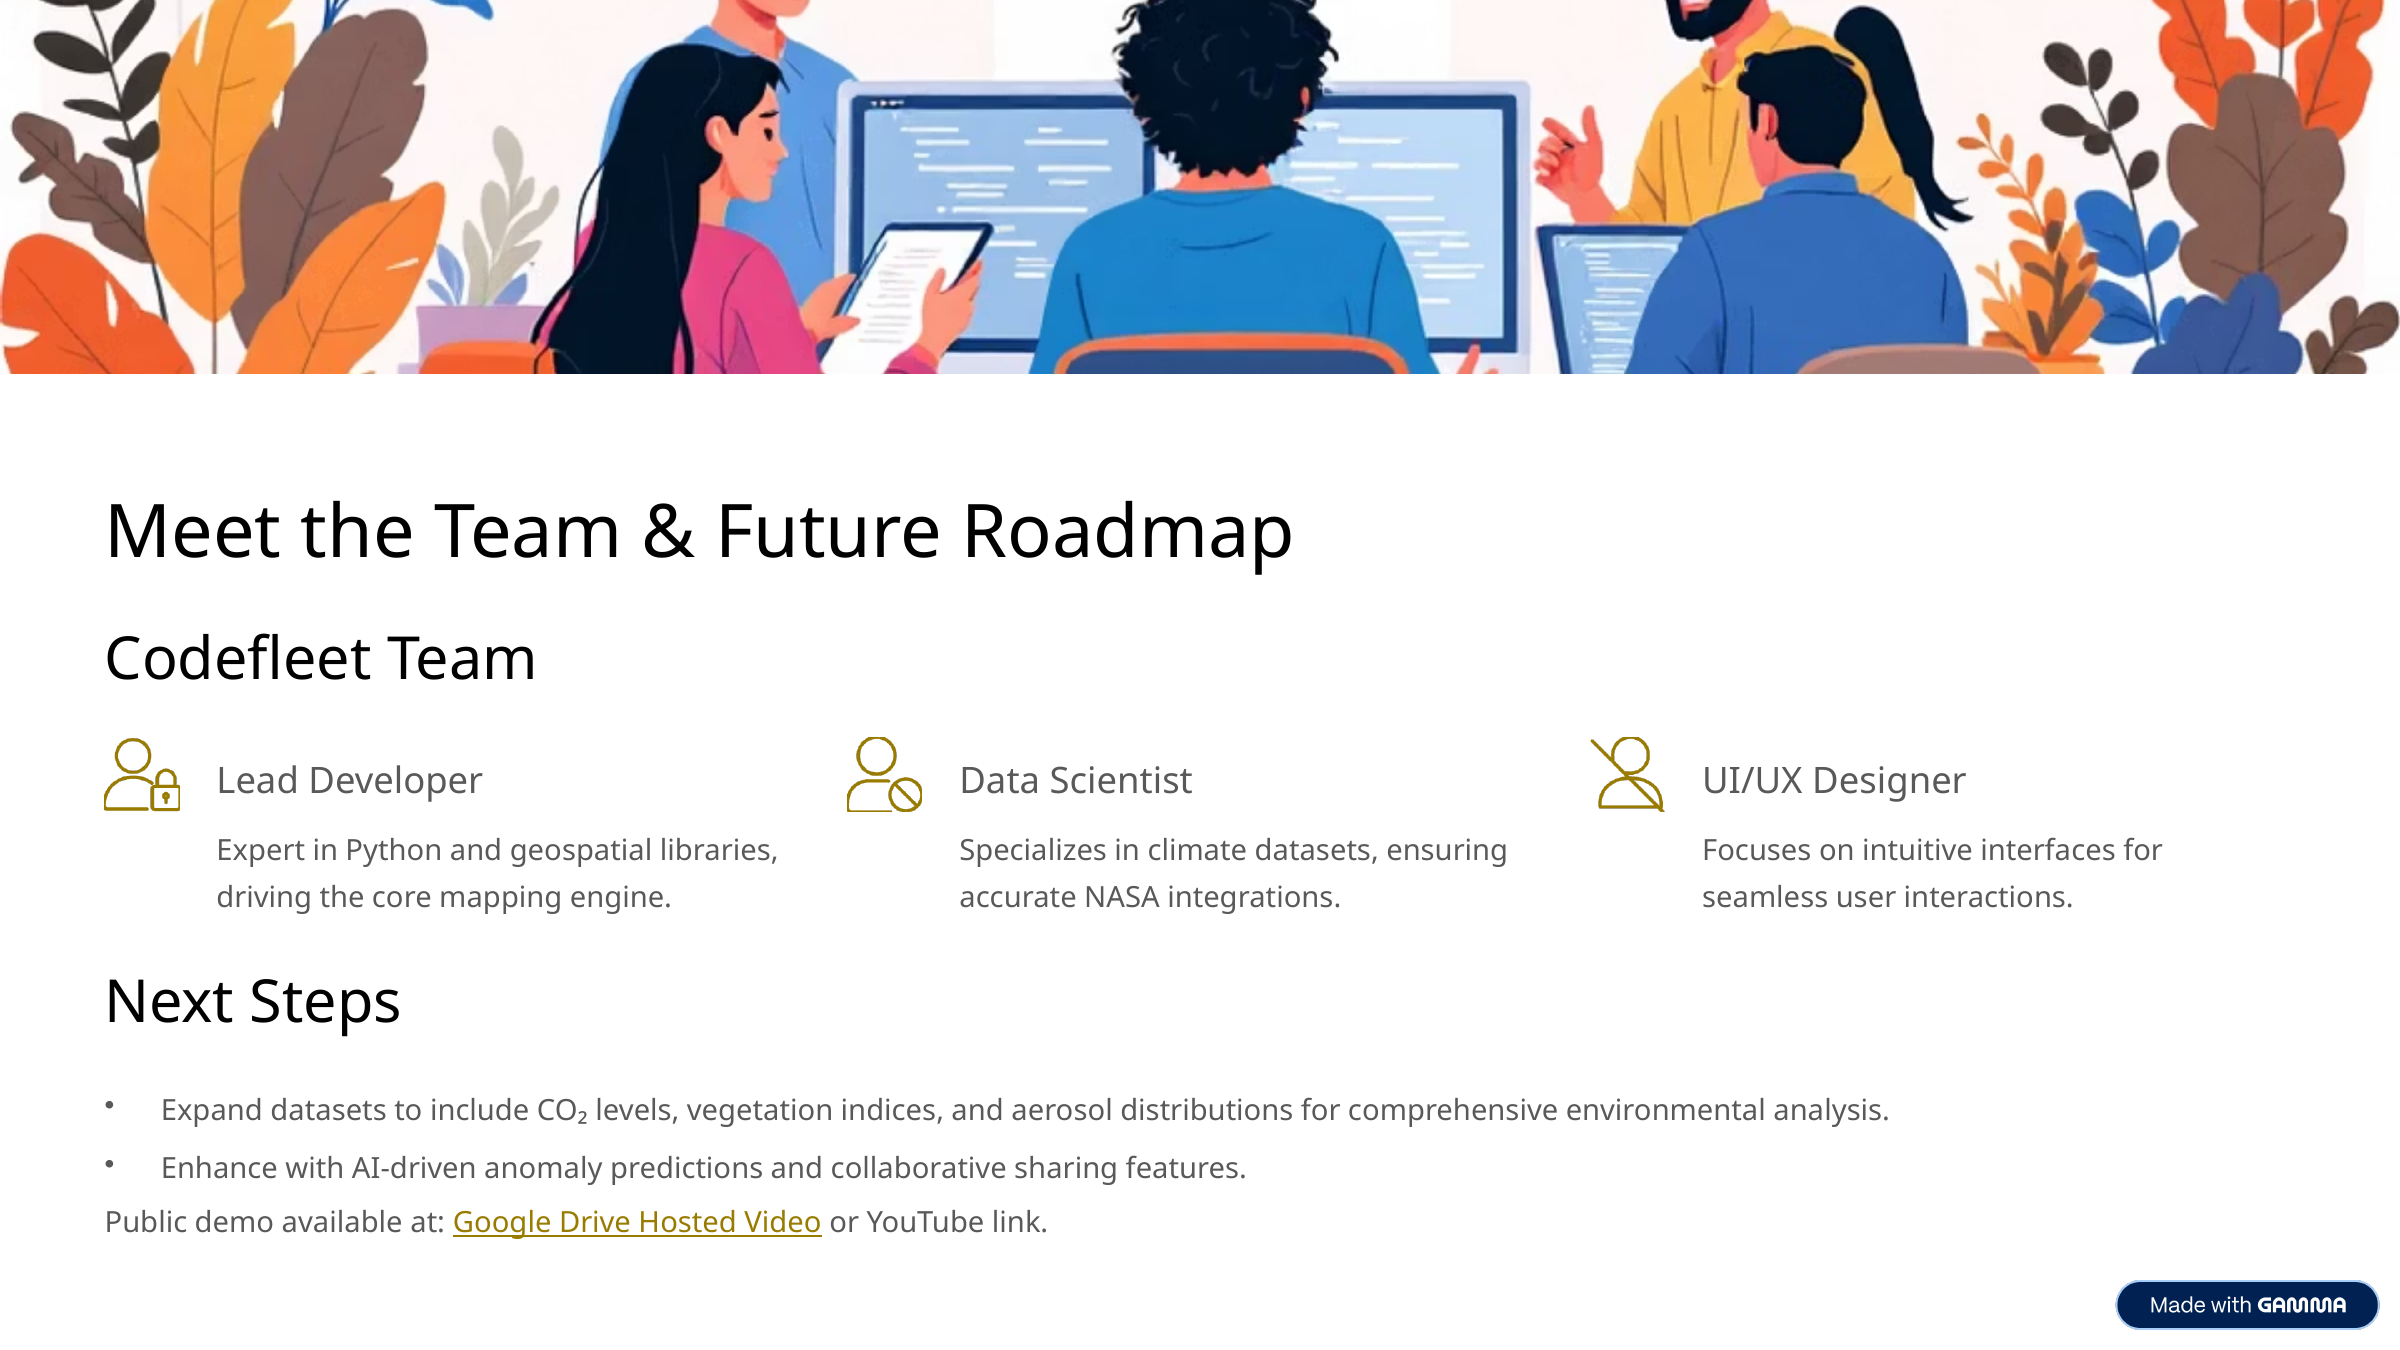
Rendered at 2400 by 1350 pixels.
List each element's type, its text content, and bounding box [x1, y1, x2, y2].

text_box Next Steps [104, 960, 703, 1035]
text_box Specializes in climate datasets, ensuring accurate NASA integrations. [959, 819, 1553, 916]
text_box UI/UX Designer [1702, 754, 2076, 802]
text_box Meet the Team & Future Roadmap [104, 479, 1310, 573]
text_box Enhance with AI-driven anomaly predictions and collaborative sharing features. [104, 1137, 2296, 1186]
text_box Public demo available at: Google Drive Hosted Video or YouTube link. [104, 1195, 2296, 1244]
text_box Codefleet Team [104, 617, 703, 693]
picture [104, 737, 180, 812]
picture [847, 737, 923, 812]
text_box Data Scientist [959, 754, 1333, 802]
text_box Lead Developer [216, 754, 590, 802]
picture [1590, 737, 1665, 812]
text_box Focuses on intuitive interfaces for seamless user interactions. [1702, 819, 2296, 916]
text_box Expand datasets to include CO₂ levels, vegetation indices, and aerosol distributions for comprehensive environmental analysis. [104, 1079, 2296, 1128]
picture [2106, 1271, 2389, 1339]
text_box Expert in Python and geospatial libraries, driving the core mapping engine. [216, 819, 810, 916]
picture [0, 0, 2400, 374]
